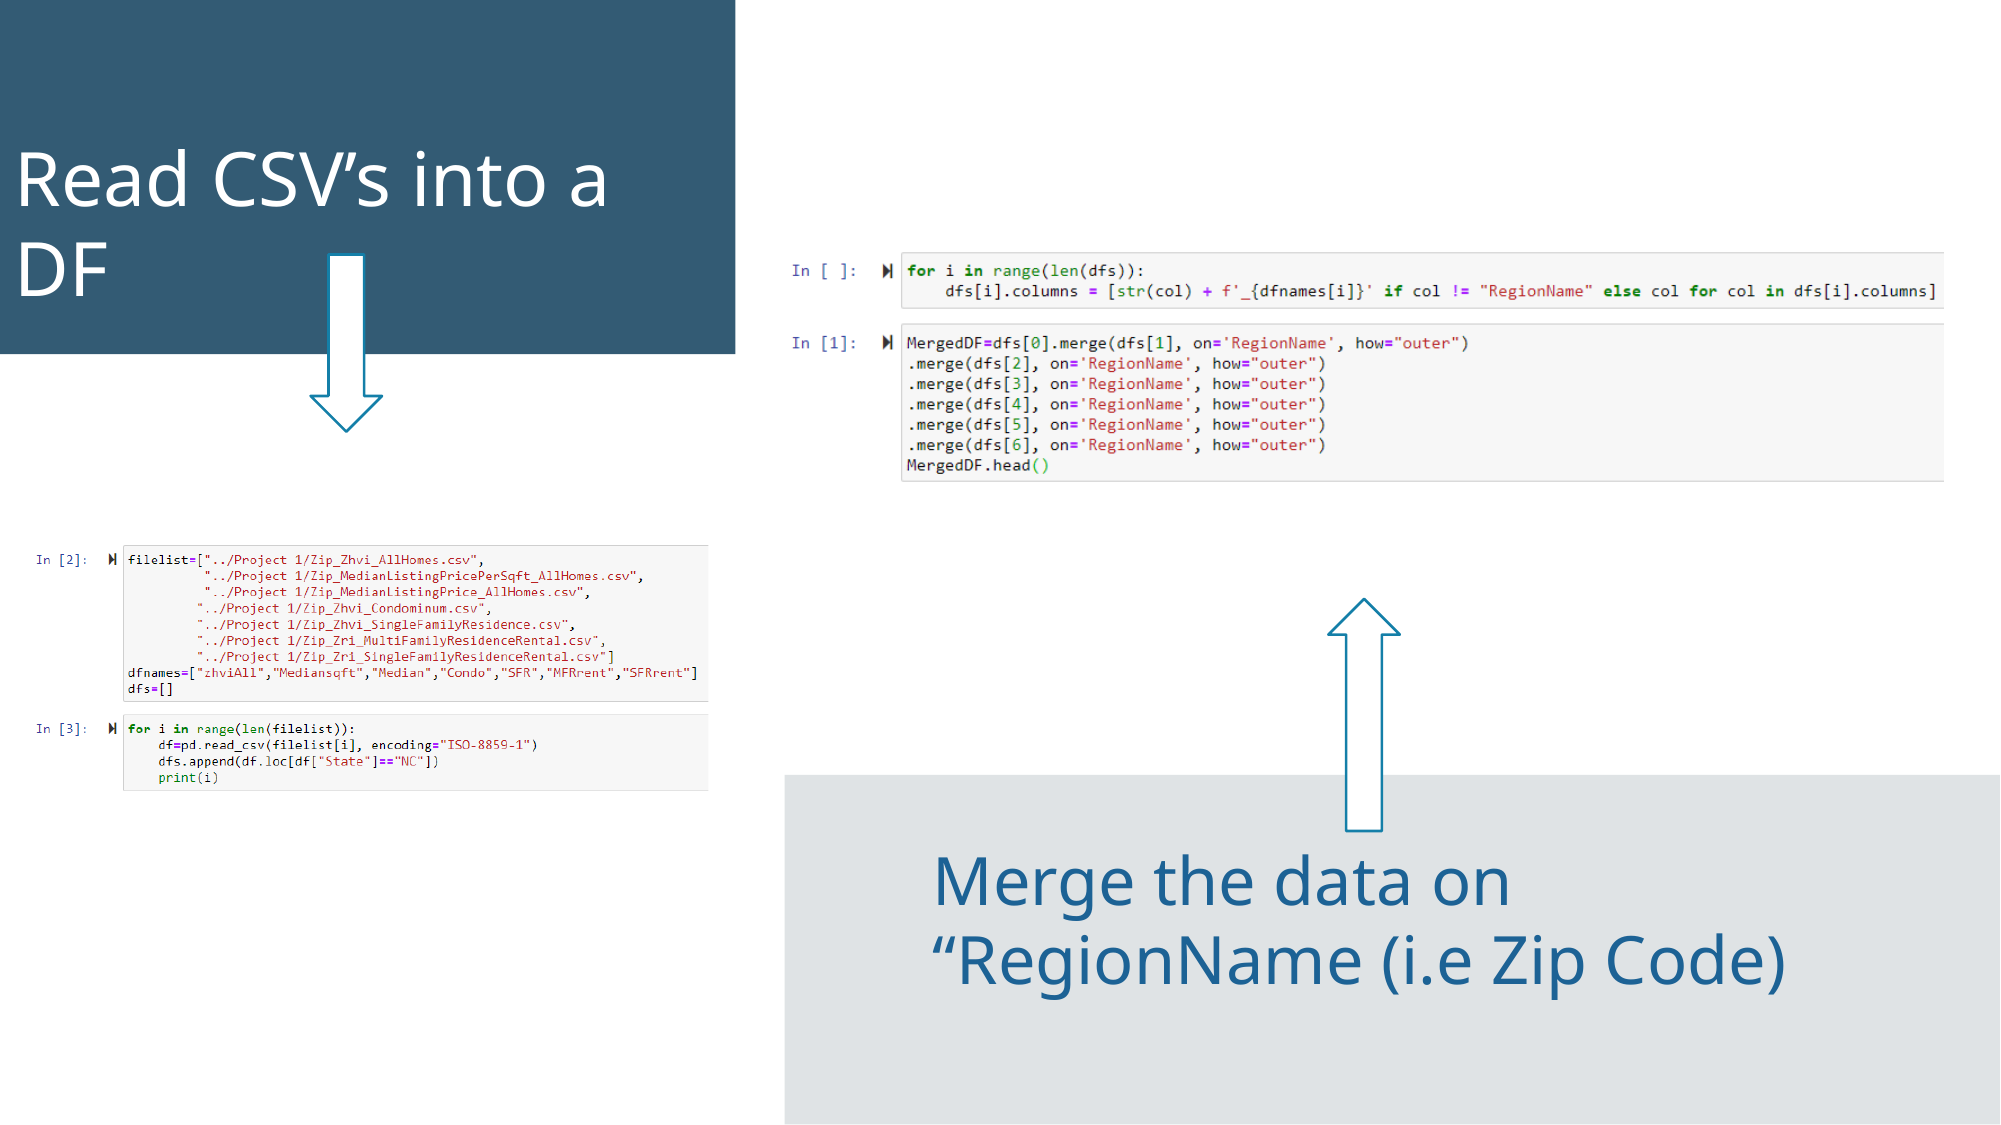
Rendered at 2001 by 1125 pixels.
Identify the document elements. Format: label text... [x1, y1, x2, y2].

text_box Merge the data on “RegionName (i.e Zip Code) [917, 830, 1811, 1006]
text_box Read CSV’s into a DF [0, 123, 736, 319]
text_box [783, 774, 2000, 1125]
text_box [1327, 597, 1401, 830]
text_box [0, 0, 737, 355]
text_box [309, 253, 384, 433]
picture [784, 250, 1944, 483]
picture [26, 544, 709, 792]
